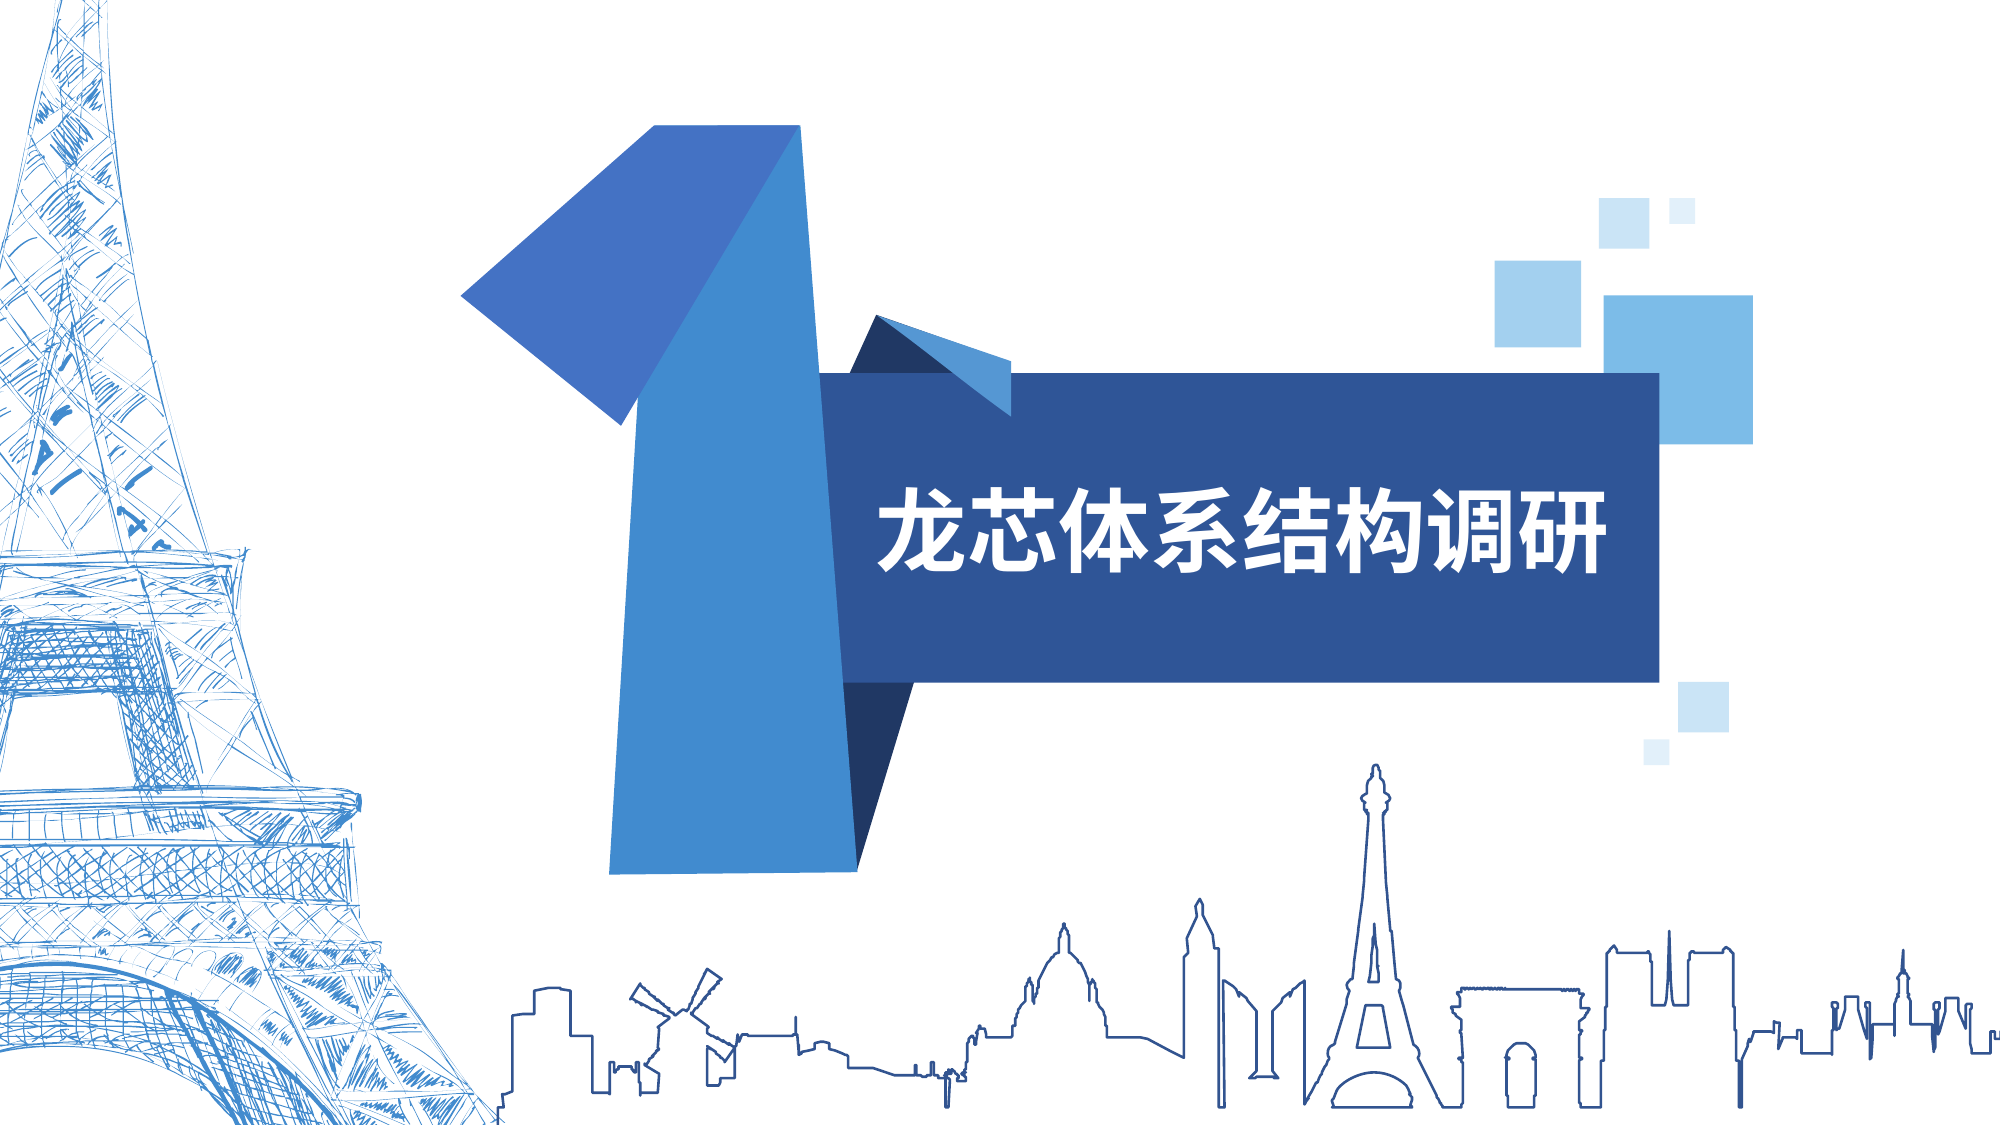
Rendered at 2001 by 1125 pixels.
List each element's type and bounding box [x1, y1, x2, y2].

text_box [549, 55, 1660, 927]
text_box [0, 0, 497, 1125]
text_box [1677, 681, 1730, 733]
text_box [1660, 294, 1754, 445]
text_box [497, 927, 2000, 1125]
text_box [1668, 197, 1696, 225]
text_box [1660, 738, 1670, 766]
